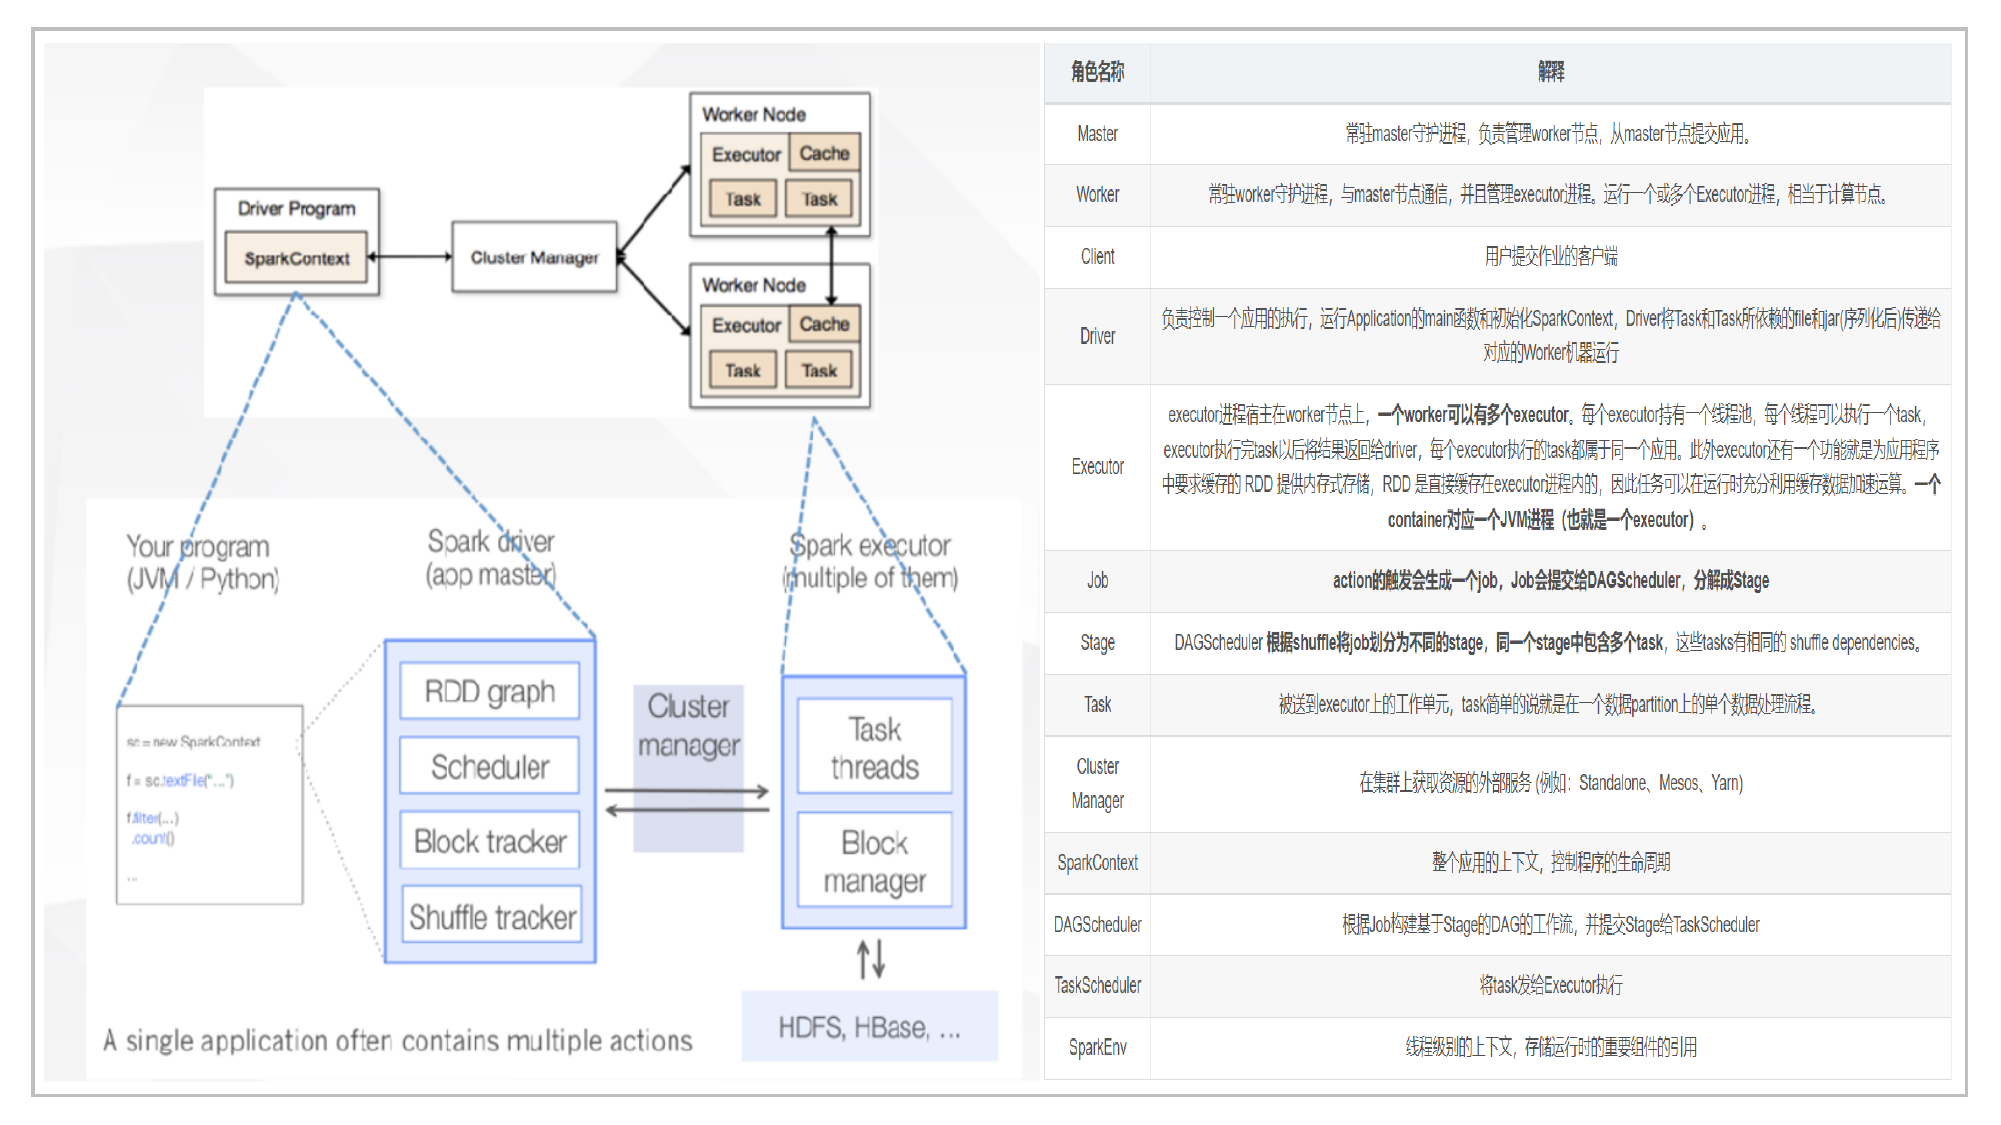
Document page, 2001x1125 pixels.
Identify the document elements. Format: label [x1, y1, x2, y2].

picture [43, 43, 1955, 1096]
